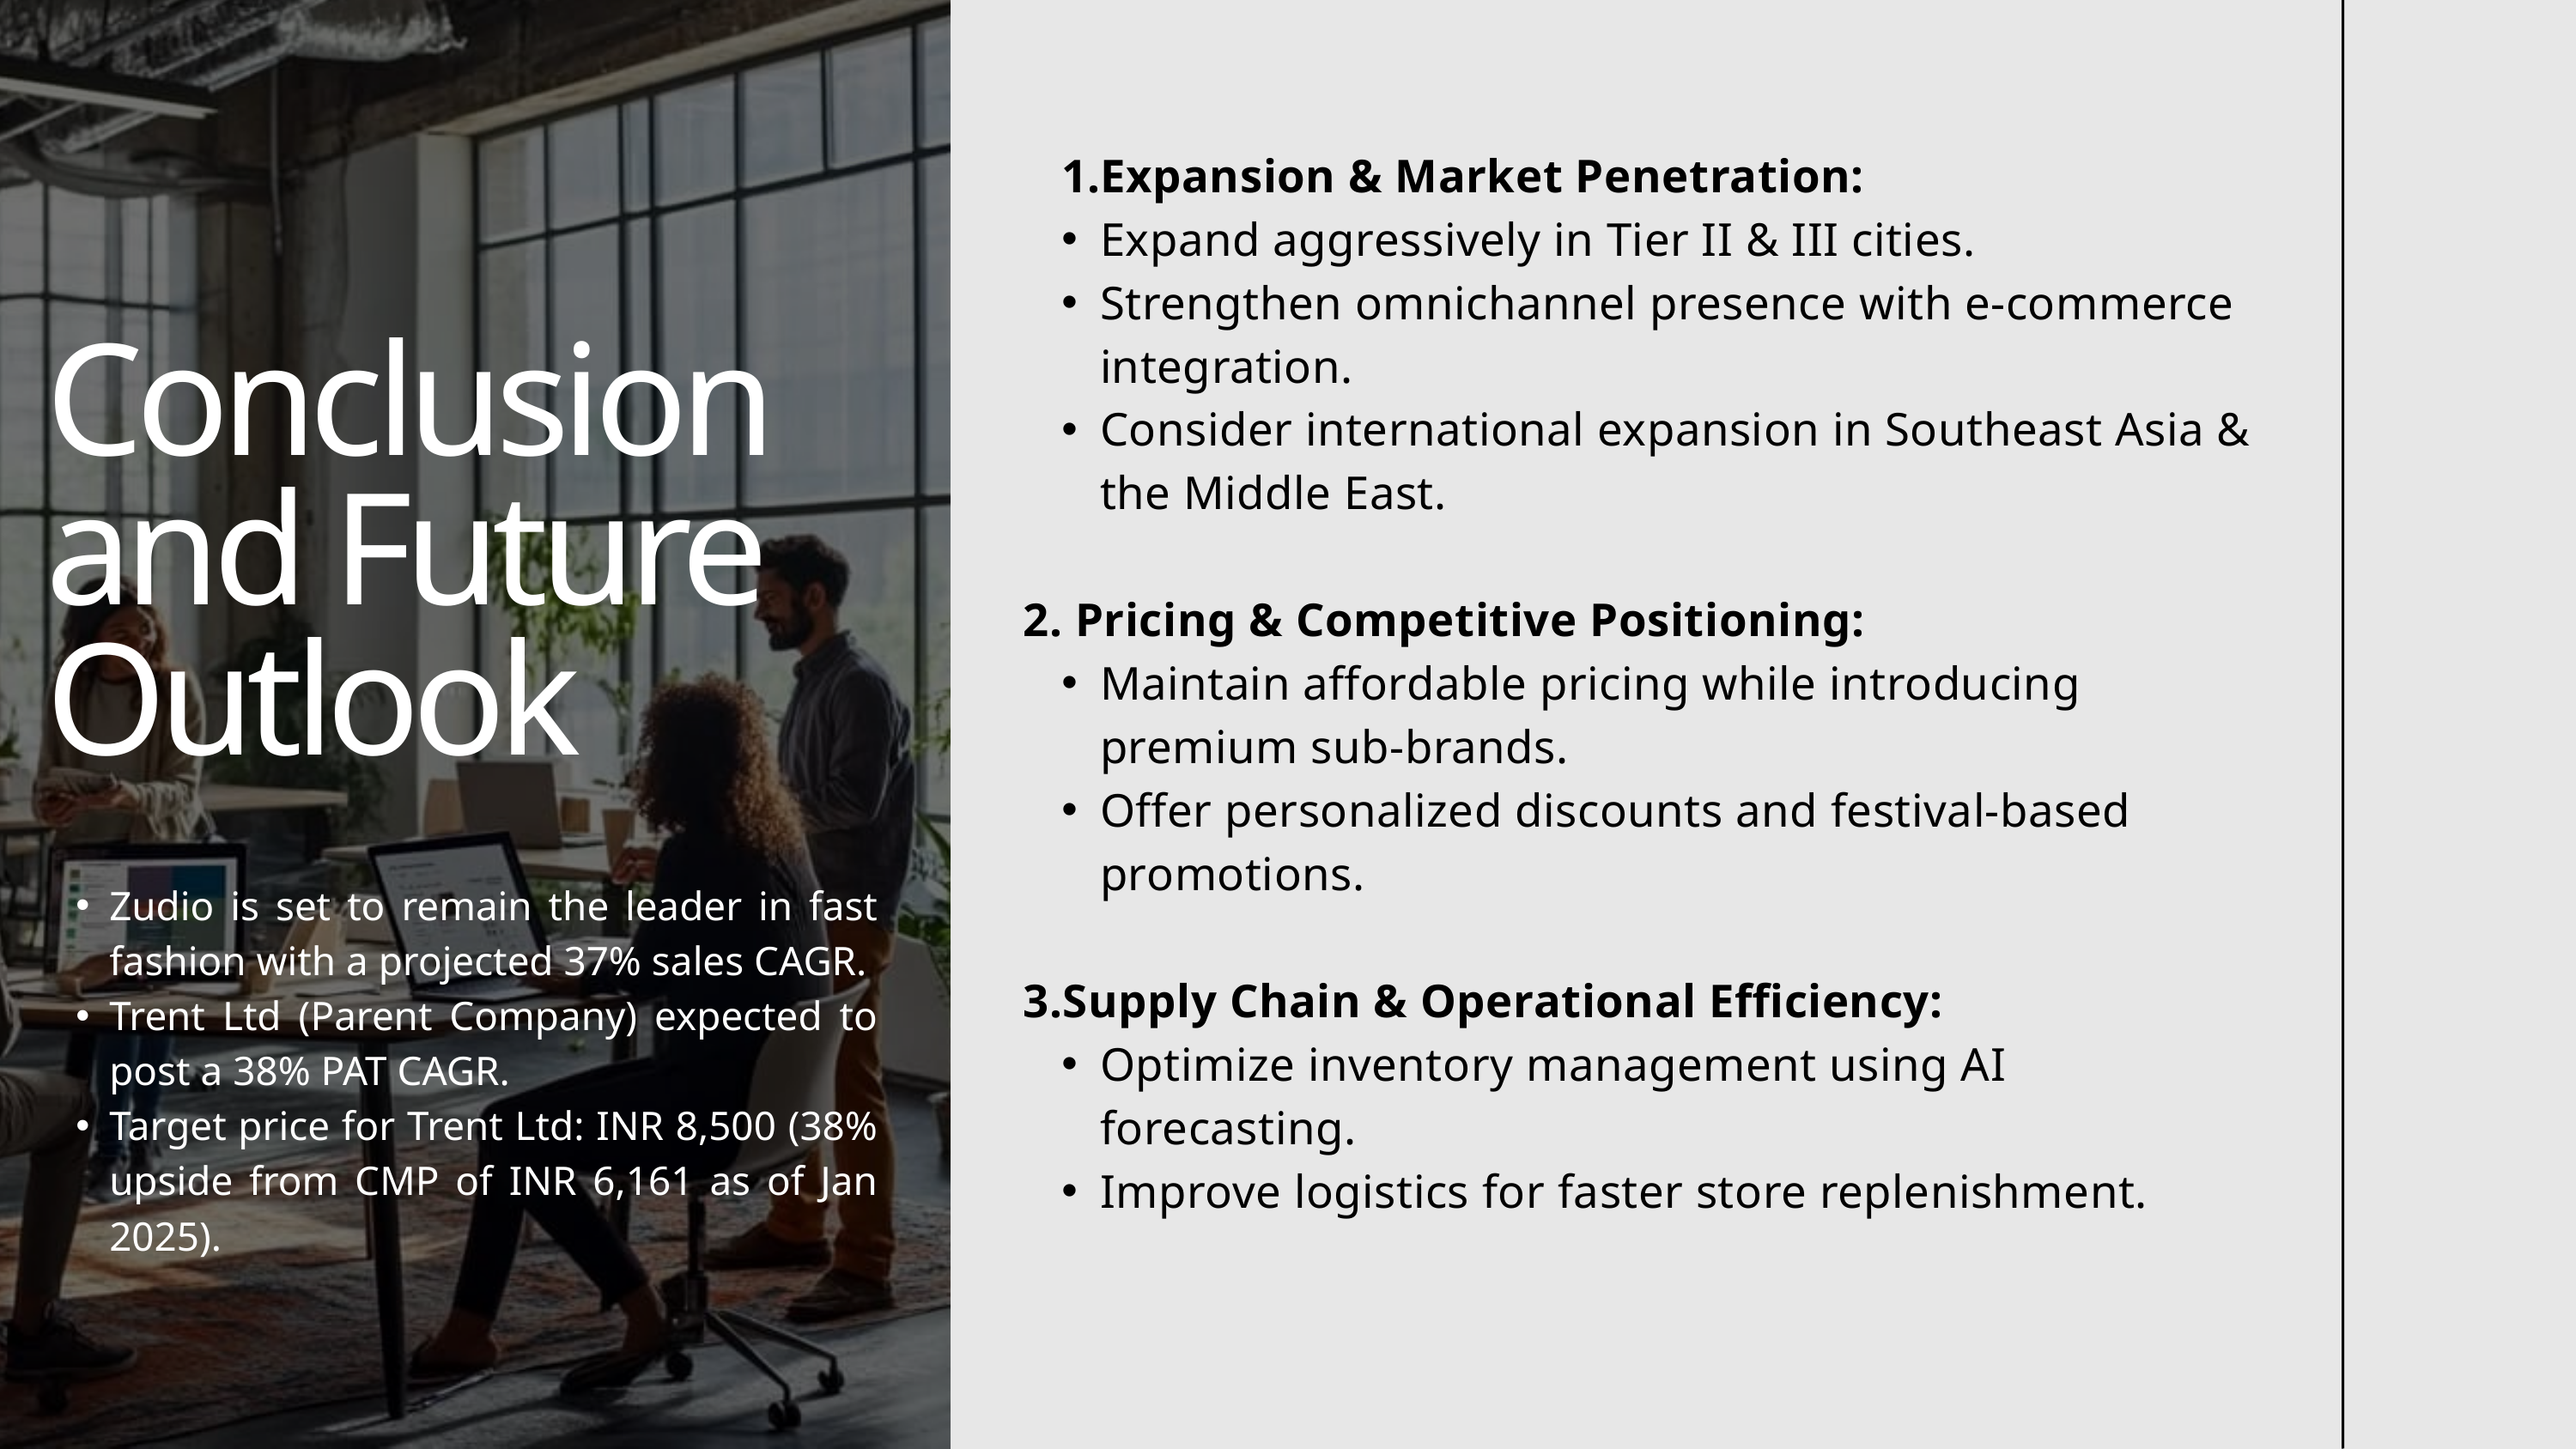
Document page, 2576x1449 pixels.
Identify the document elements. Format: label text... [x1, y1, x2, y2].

text_box [0, 0, 945, 1449]
text_box Conclusion and Future Outlook [46, 336, 883, 786]
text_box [950, 0, 2576, 1449]
text_box Zudio is set to remain the leader in fast fashion with a projected 37% sales CAGR. Trent Ltd (Parent Company) expected to post a 38% PAT CAGR. Target price for Trent Ltd: INR 8,500 (38% upside from CMP of INR 6,161 as of Jan 2025). [42, 873, 878, 1314]
